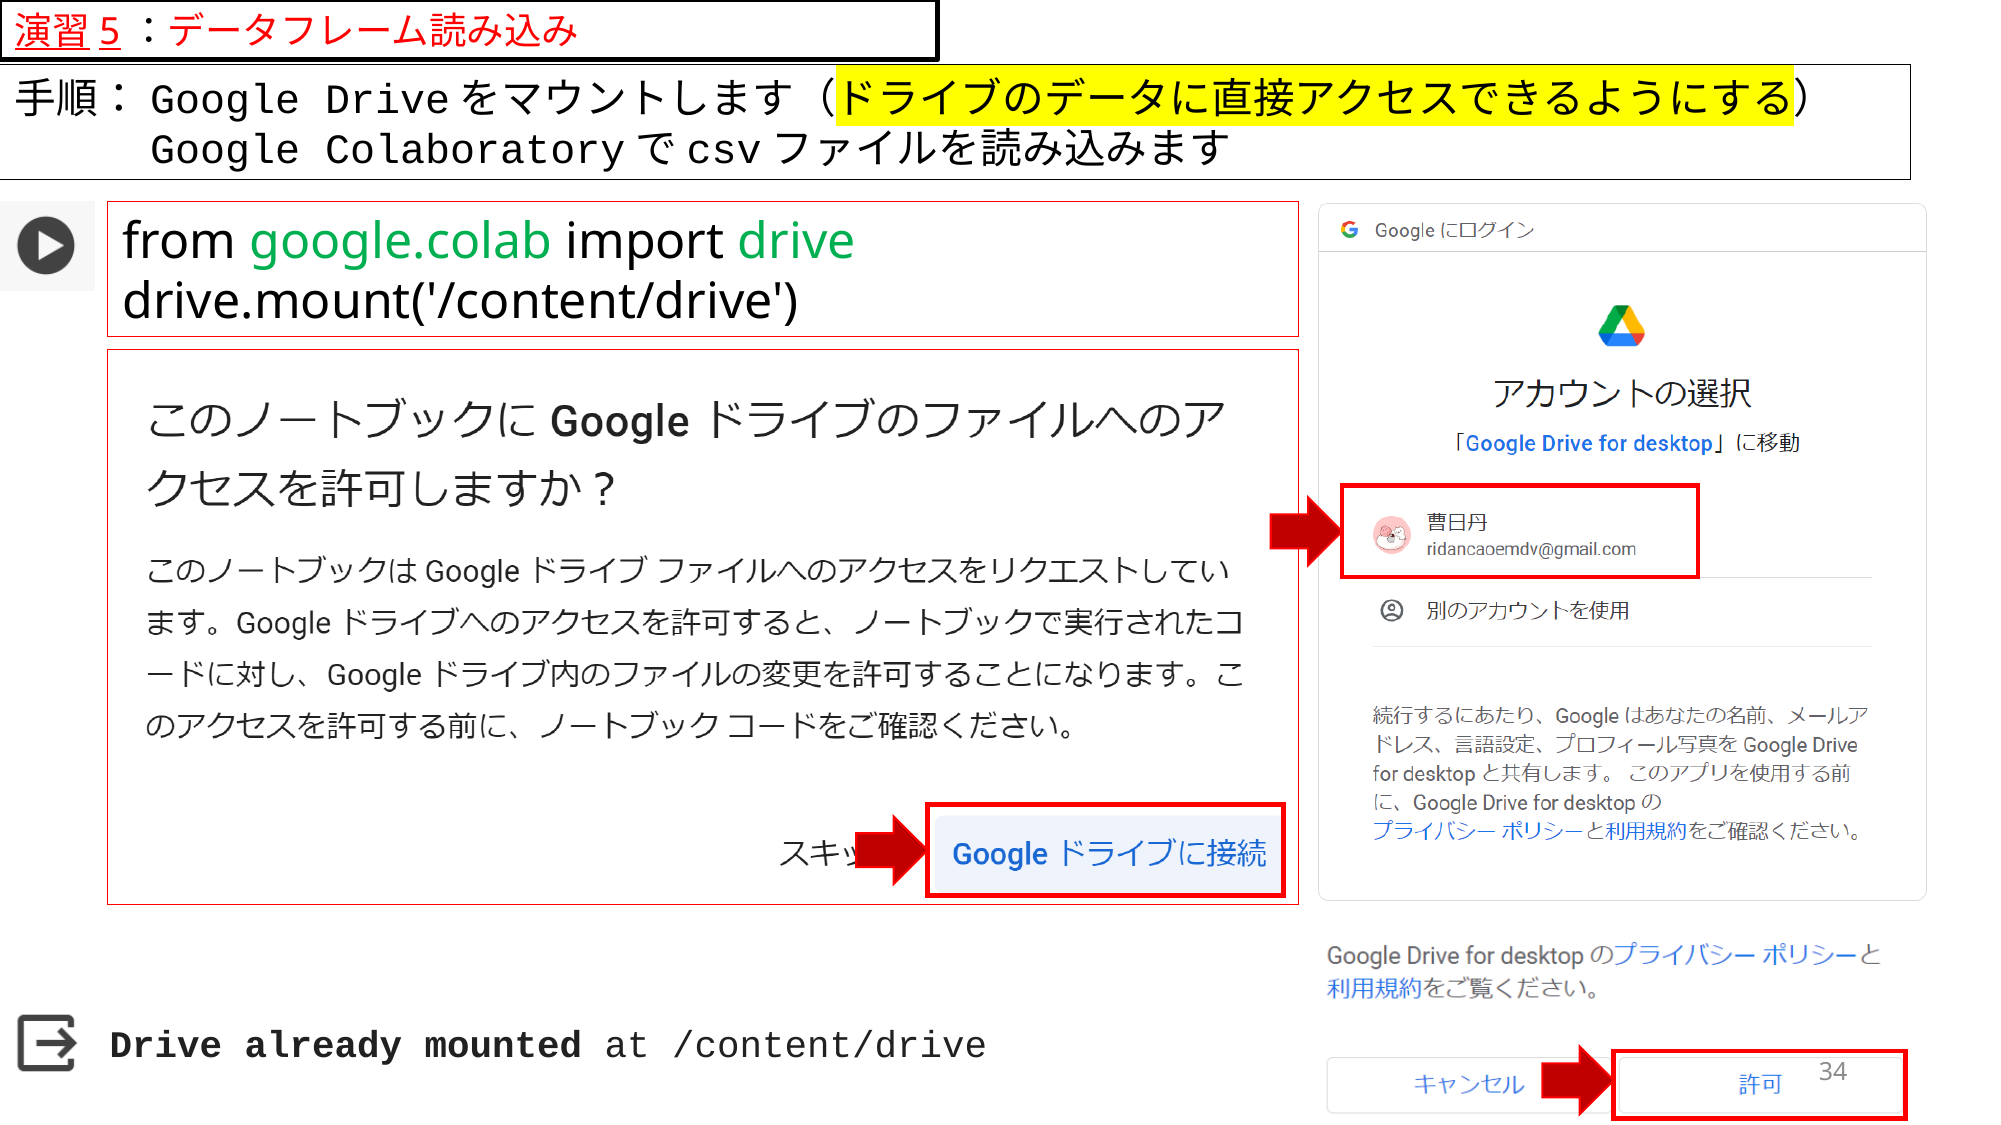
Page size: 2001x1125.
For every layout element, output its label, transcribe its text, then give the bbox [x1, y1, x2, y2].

picture [0, 201, 95, 291]
picture [107, 349, 1299, 905]
text_box 演習5：データフレーム読み込み [0, 0, 938, 60]
text_box from google.colab import drive drive.mount('/content/drive') [107, 201, 1299, 337]
picture [1311, 195, 1931, 905]
picture [1311, 919, 1941, 1125]
text_box Drive already mounted at /content/drive [95, 1012, 1100, 1073]
text_box 手順：Google Driveをマウントします（ドライブのデータに直接アクセスできるようにする） Google Colaboratoryでcsvファイルを読み込みます [0, 64, 1911, 180]
picture [3, 999, 95, 1086]
text_box [1299, 495, 1311, 568]
